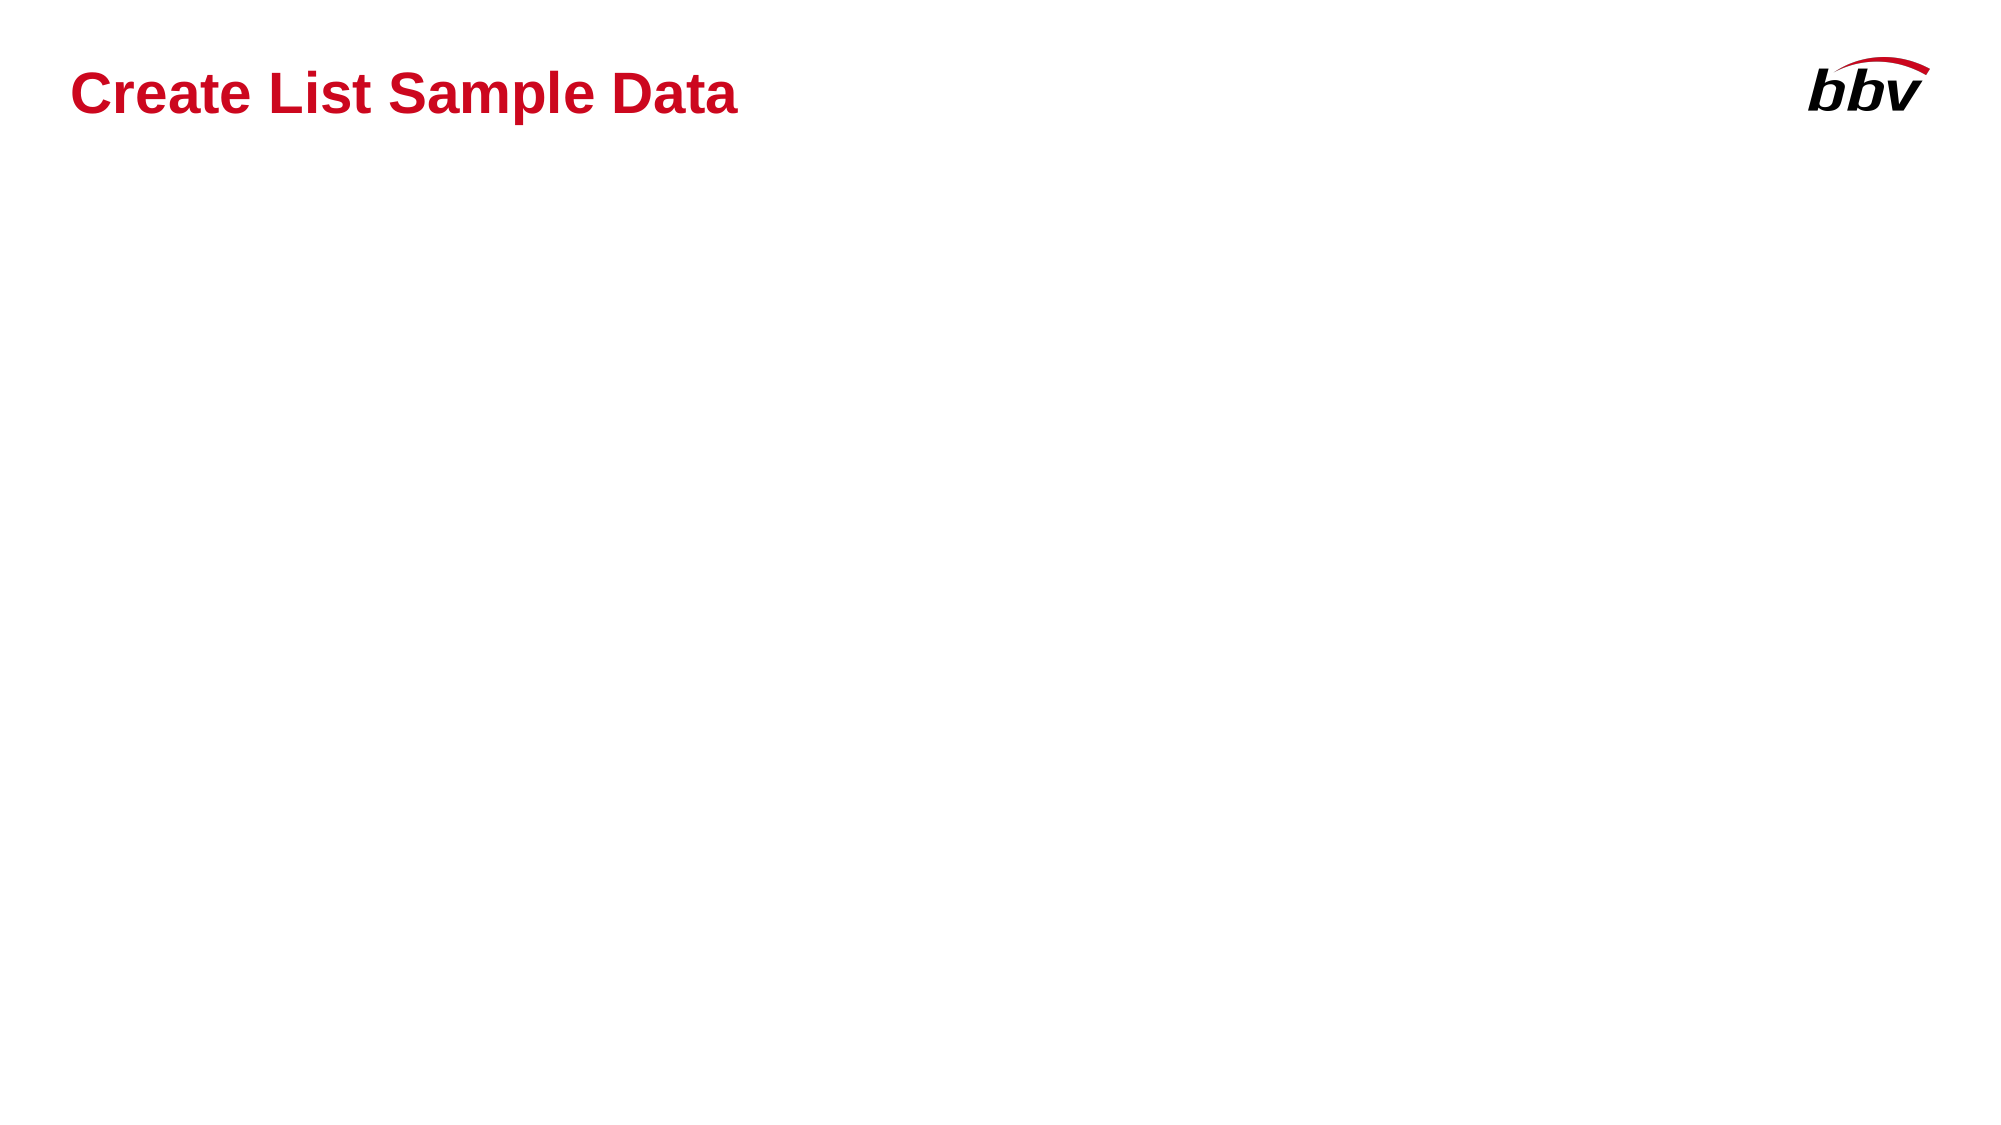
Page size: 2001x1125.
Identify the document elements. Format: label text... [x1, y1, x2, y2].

title Create List Sample Data [70, 0, 1666, 181]
picture [1808, 57, 1930, 111]
